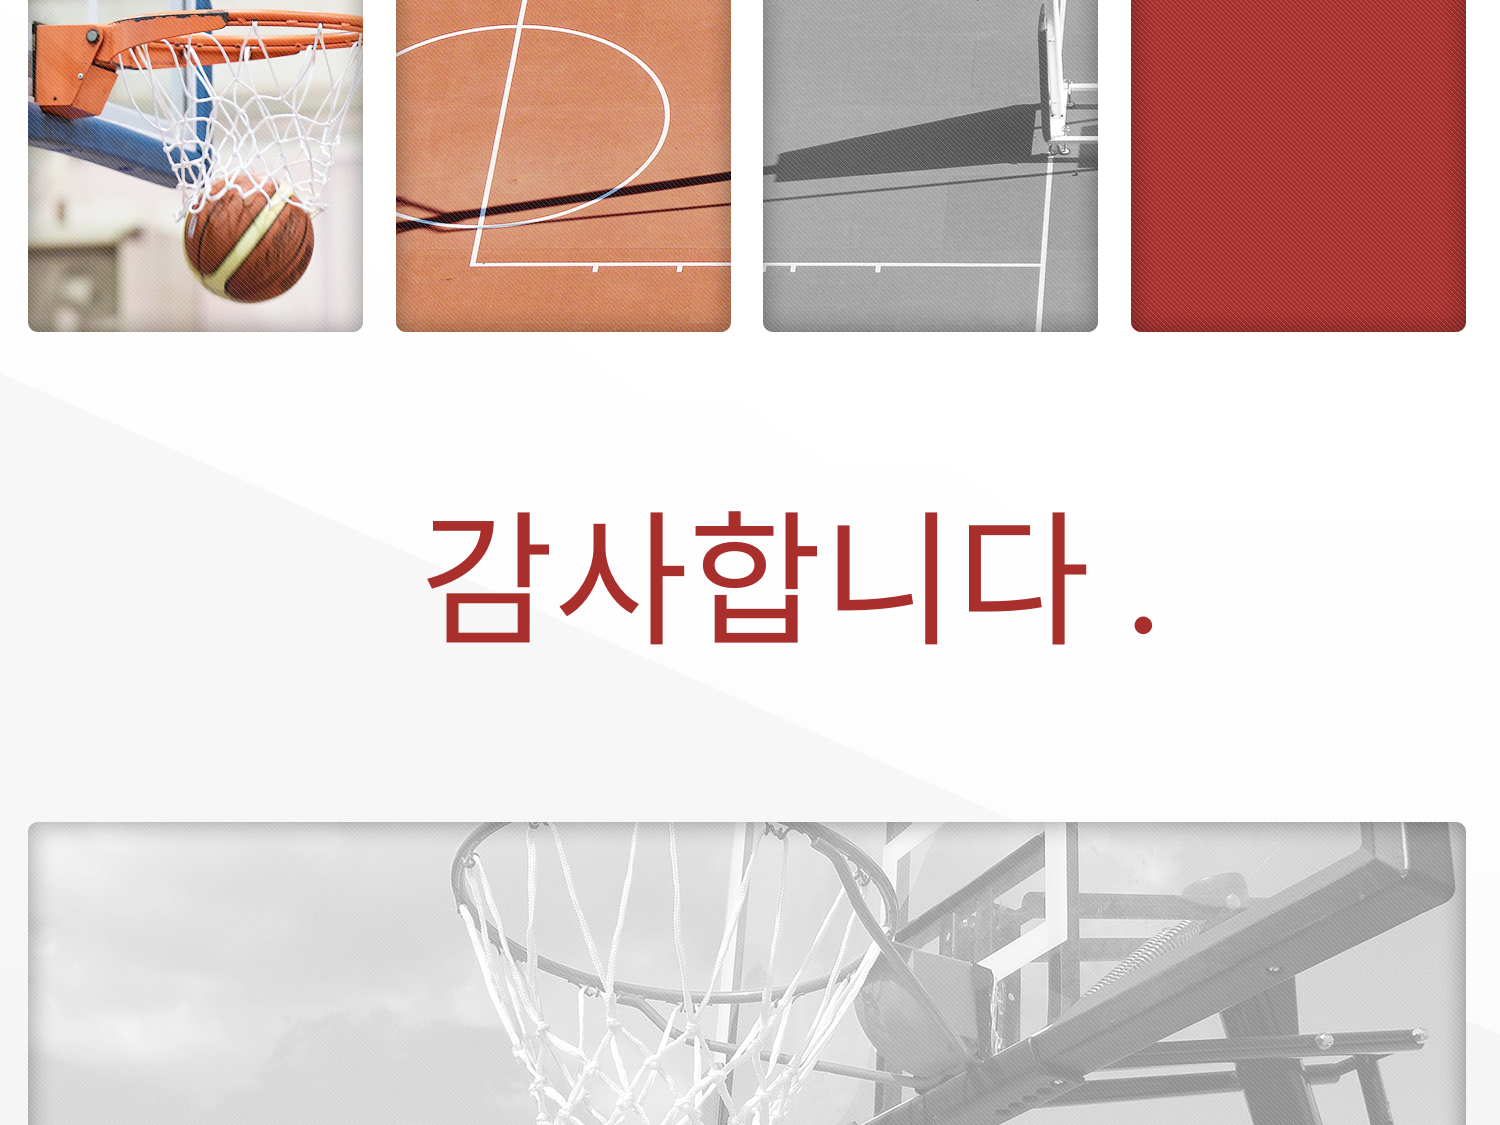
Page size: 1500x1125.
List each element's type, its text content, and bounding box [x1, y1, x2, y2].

title 감사합니다. [241, 479, 1342, 690]
picture [0, 0, 1500, 1125]
